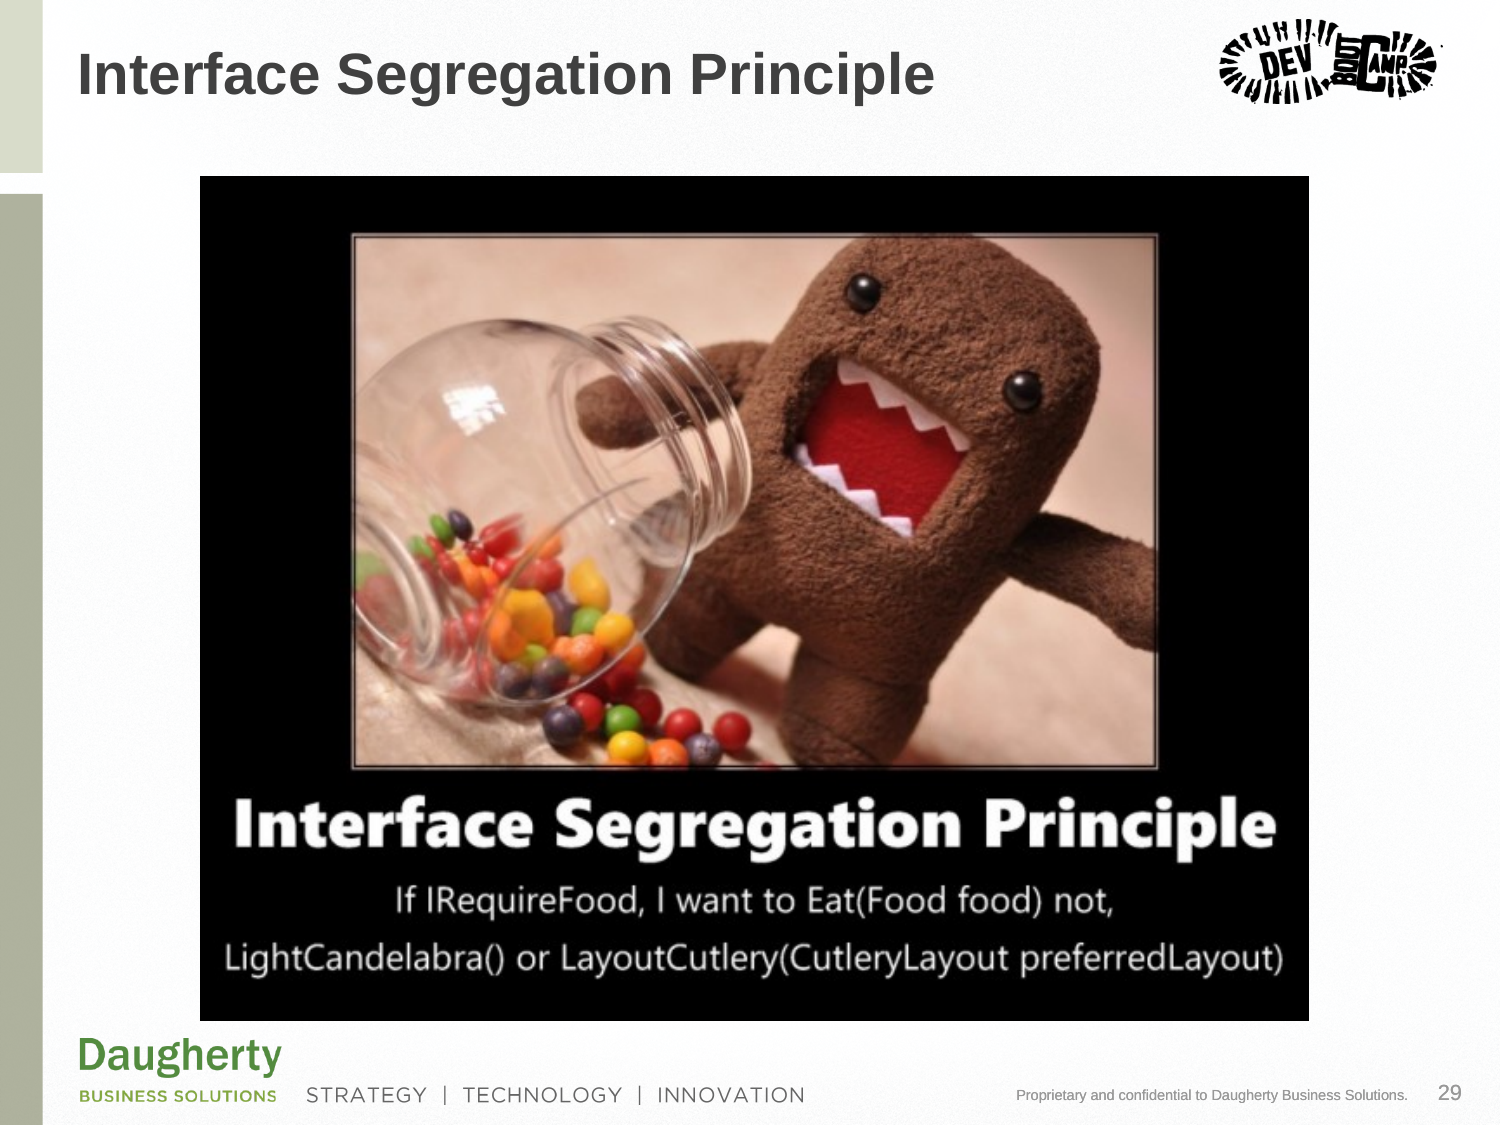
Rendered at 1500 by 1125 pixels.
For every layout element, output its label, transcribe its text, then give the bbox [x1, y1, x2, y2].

slide_number 29 [1423, 1071, 1500, 1123]
title Interface Segregation Principle [62, 14, 1447, 128]
picture [0, 0, 1500, 1125]
footer Proprietary and confidential to Daugherty Business Solutions. [844, 1078, 1424, 1125]
